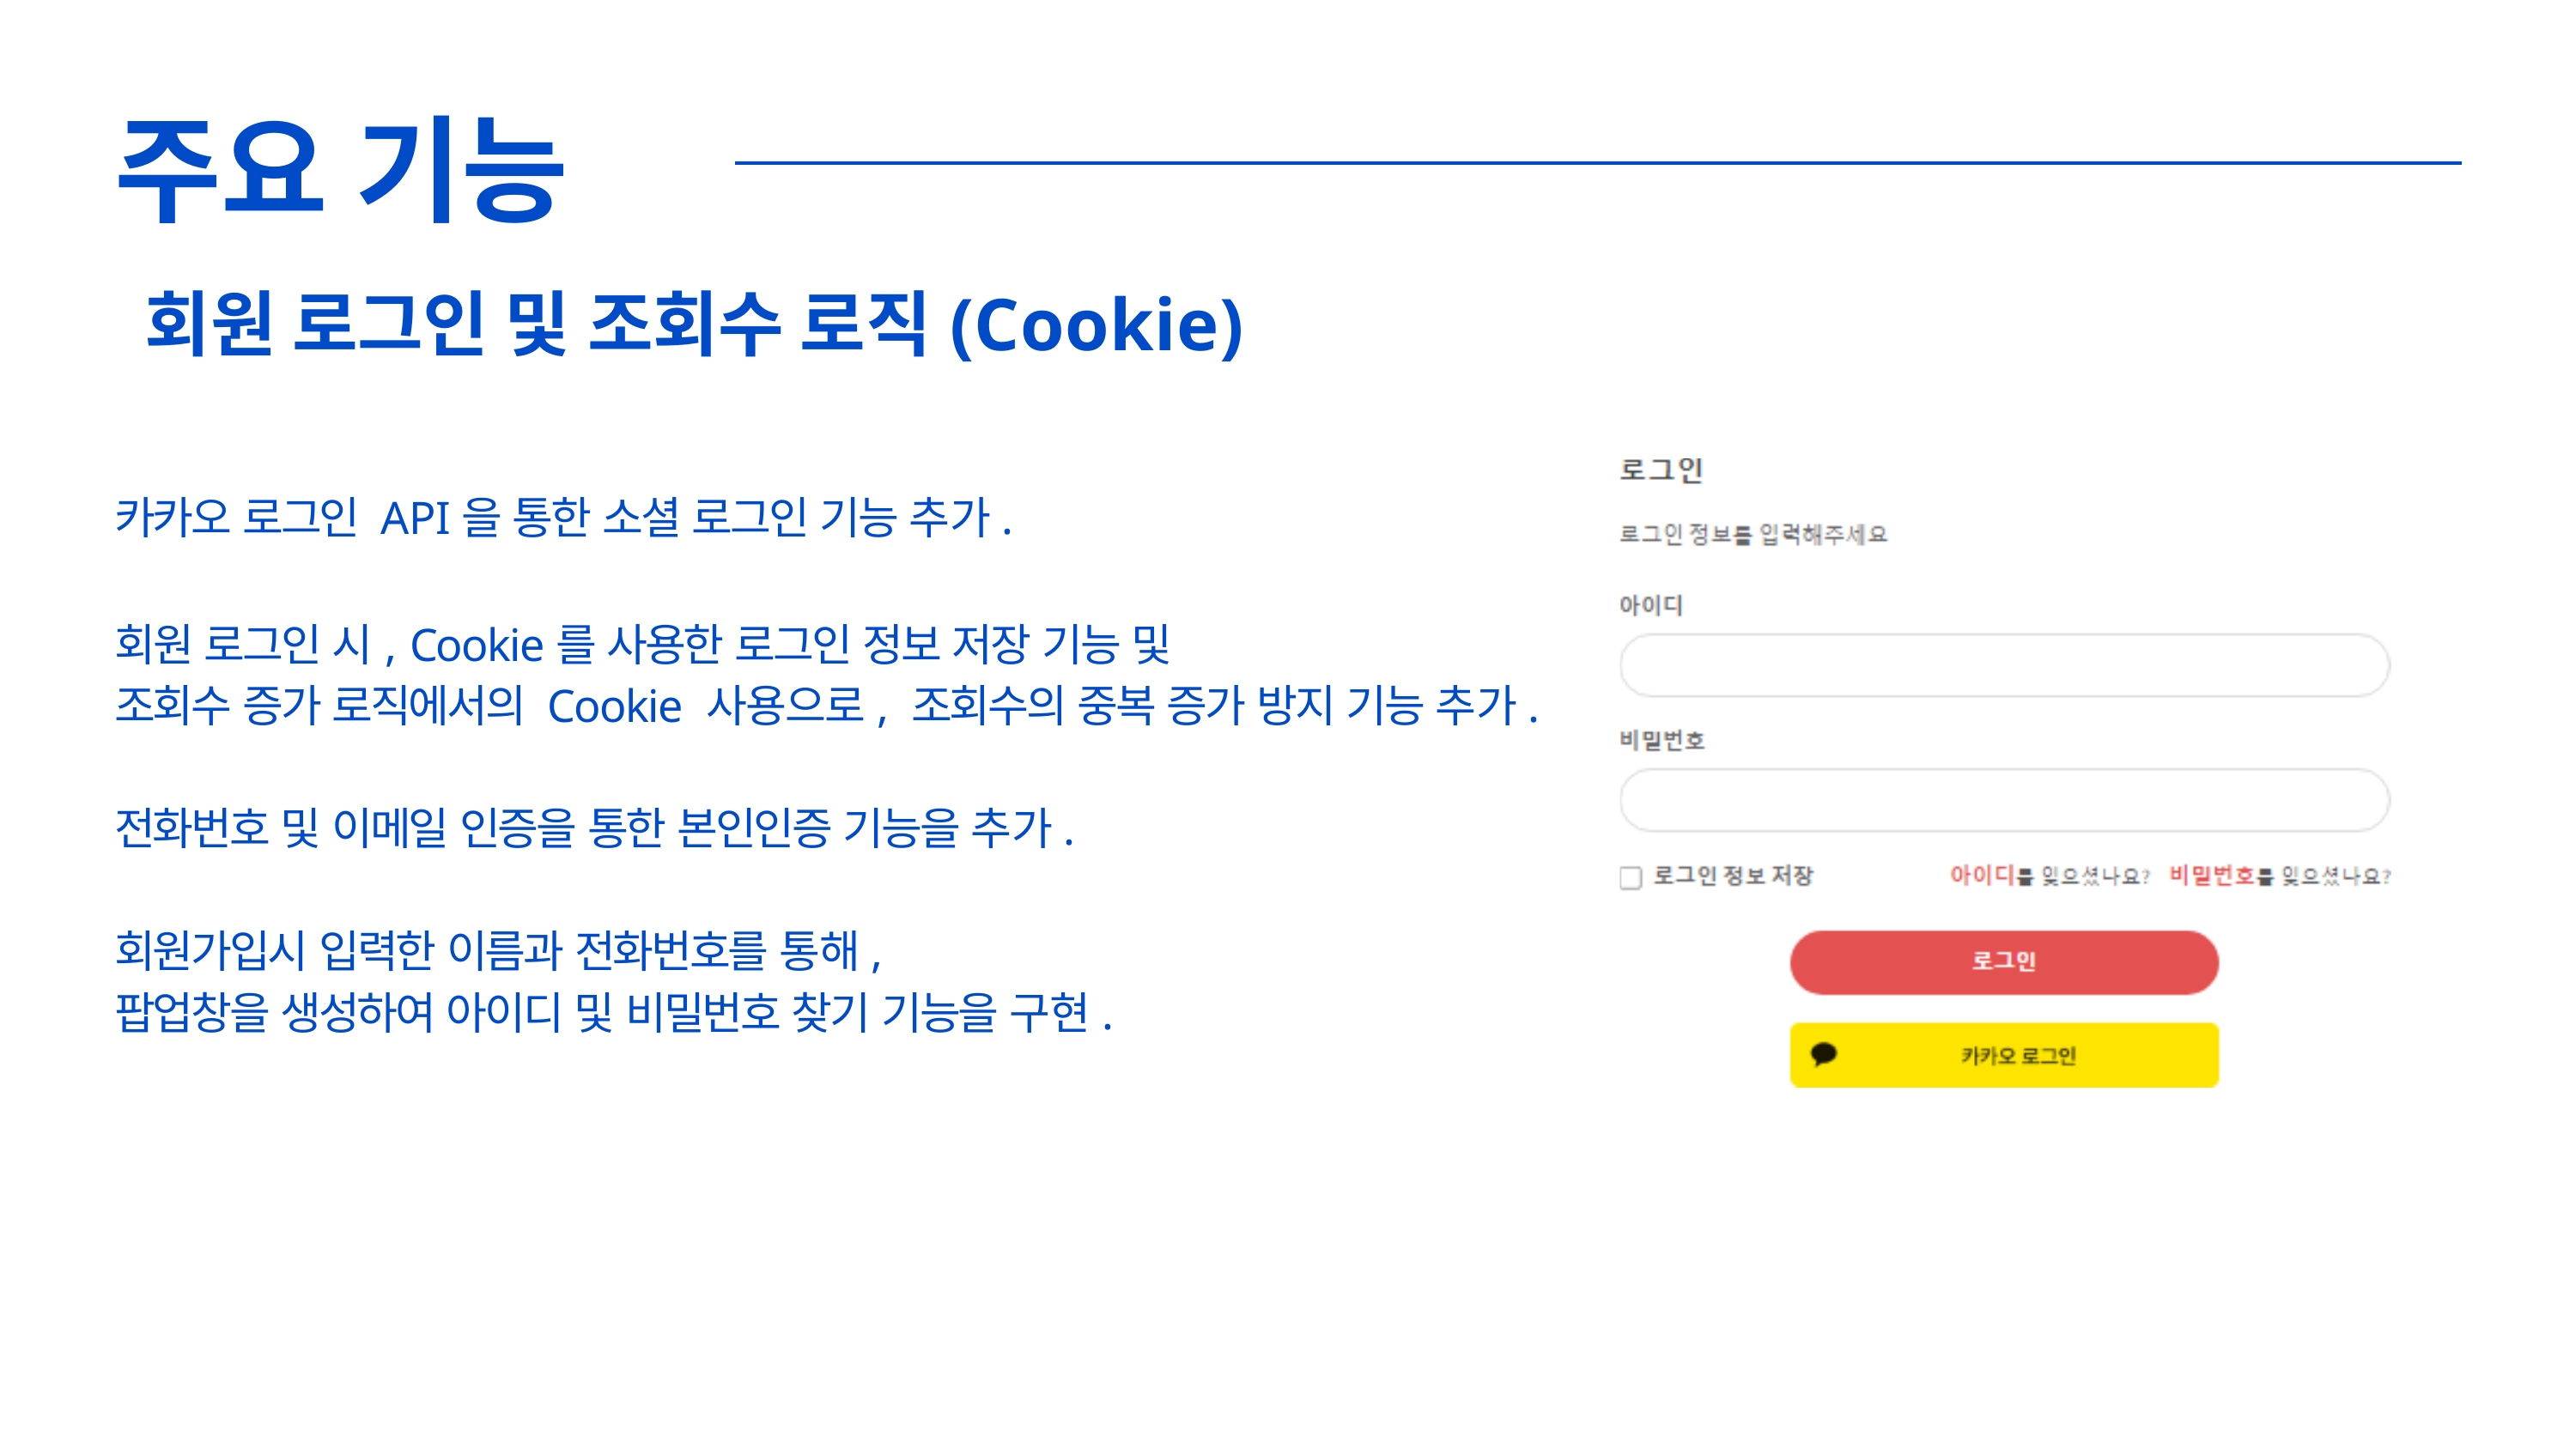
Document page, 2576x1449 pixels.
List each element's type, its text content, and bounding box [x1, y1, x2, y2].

title 주요 기능 [112, 94, 600, 339]
text_box 카카오 로그인 API을 통한 소셜 로그인 기능 추가. 회원 로그인 시, Cookie를 사용한 로그인 정보 저장 기능 및 조회수 증가 로직에서의 Cookie 사용으로, 조회수의 중복 증가 방지 기능 추가. 전화번호 및 이메일 인증을 통한 본인인증 기능을 추가. 회원가입시 입력한 이름과 전화번호를 통해, 팝업창을 생성하여 아이디 및 비밀번호 찾기 기능을 구현. [112, 488, 1547, 1040]
text_box 회원 로그인 및 조회수 로직(Cookie) [143, 277, 1271, 366]
text_box [1619, 458, 2391, 1088]
